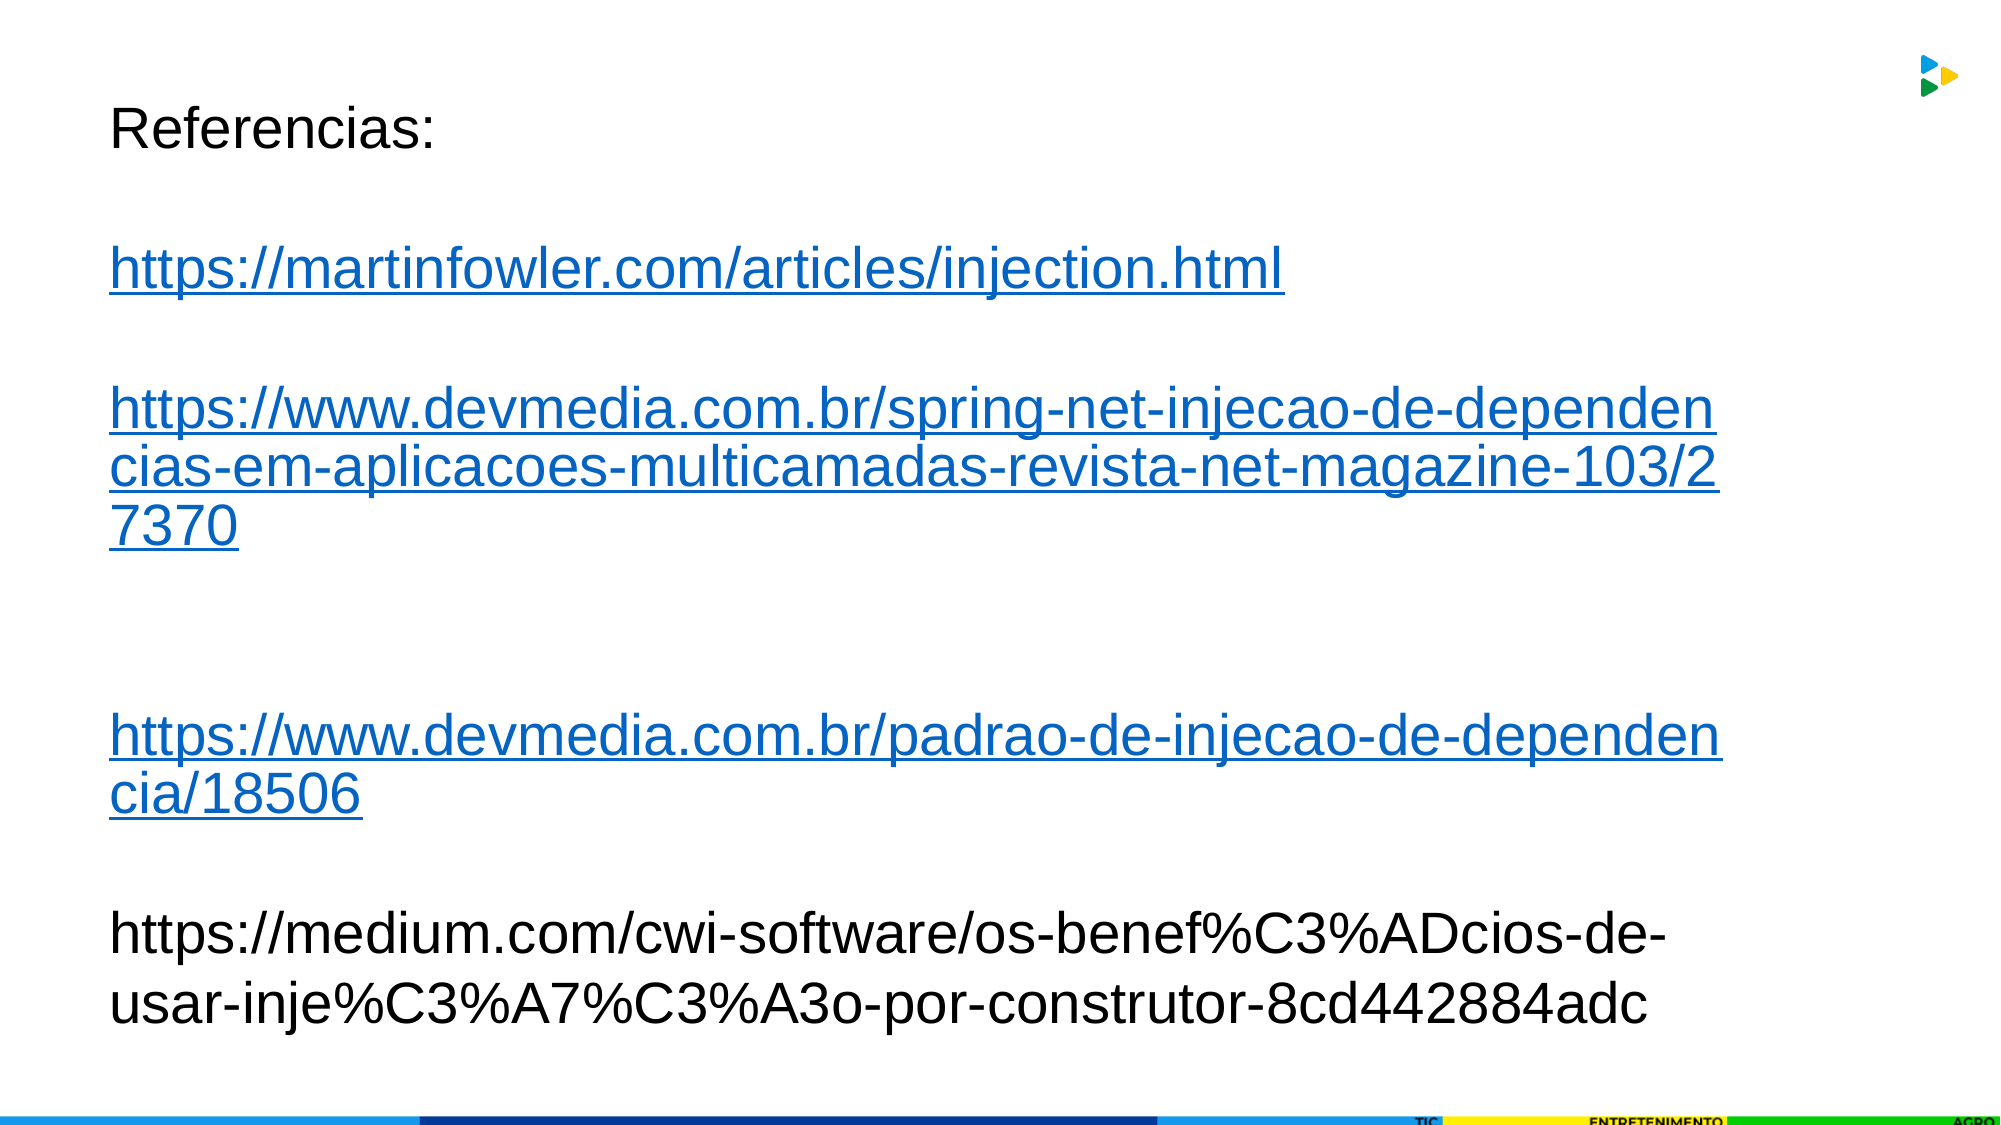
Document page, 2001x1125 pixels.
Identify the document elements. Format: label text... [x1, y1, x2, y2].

picture [0, 1042, 2000, 1125]
text_box Referencias: https://martinfowler.com/articles/injection.html https://www.devmedia.com.br/spring-net-injecao-de-dependencias-em-aplicacoes-multicamadas-revista-net-magazine-103/27370 https://www.devmedia.com.br/padrao-de-injecao-de-dependencia/18506 https://medium.com/cwi-software/os-benef%C3%ADcios-de-usar-inje%C3%A7%C3%A3o-por-construtor-8cd442884adc [94, 82, 1748, 782]
picture [1921, 55, 1958, 97]
